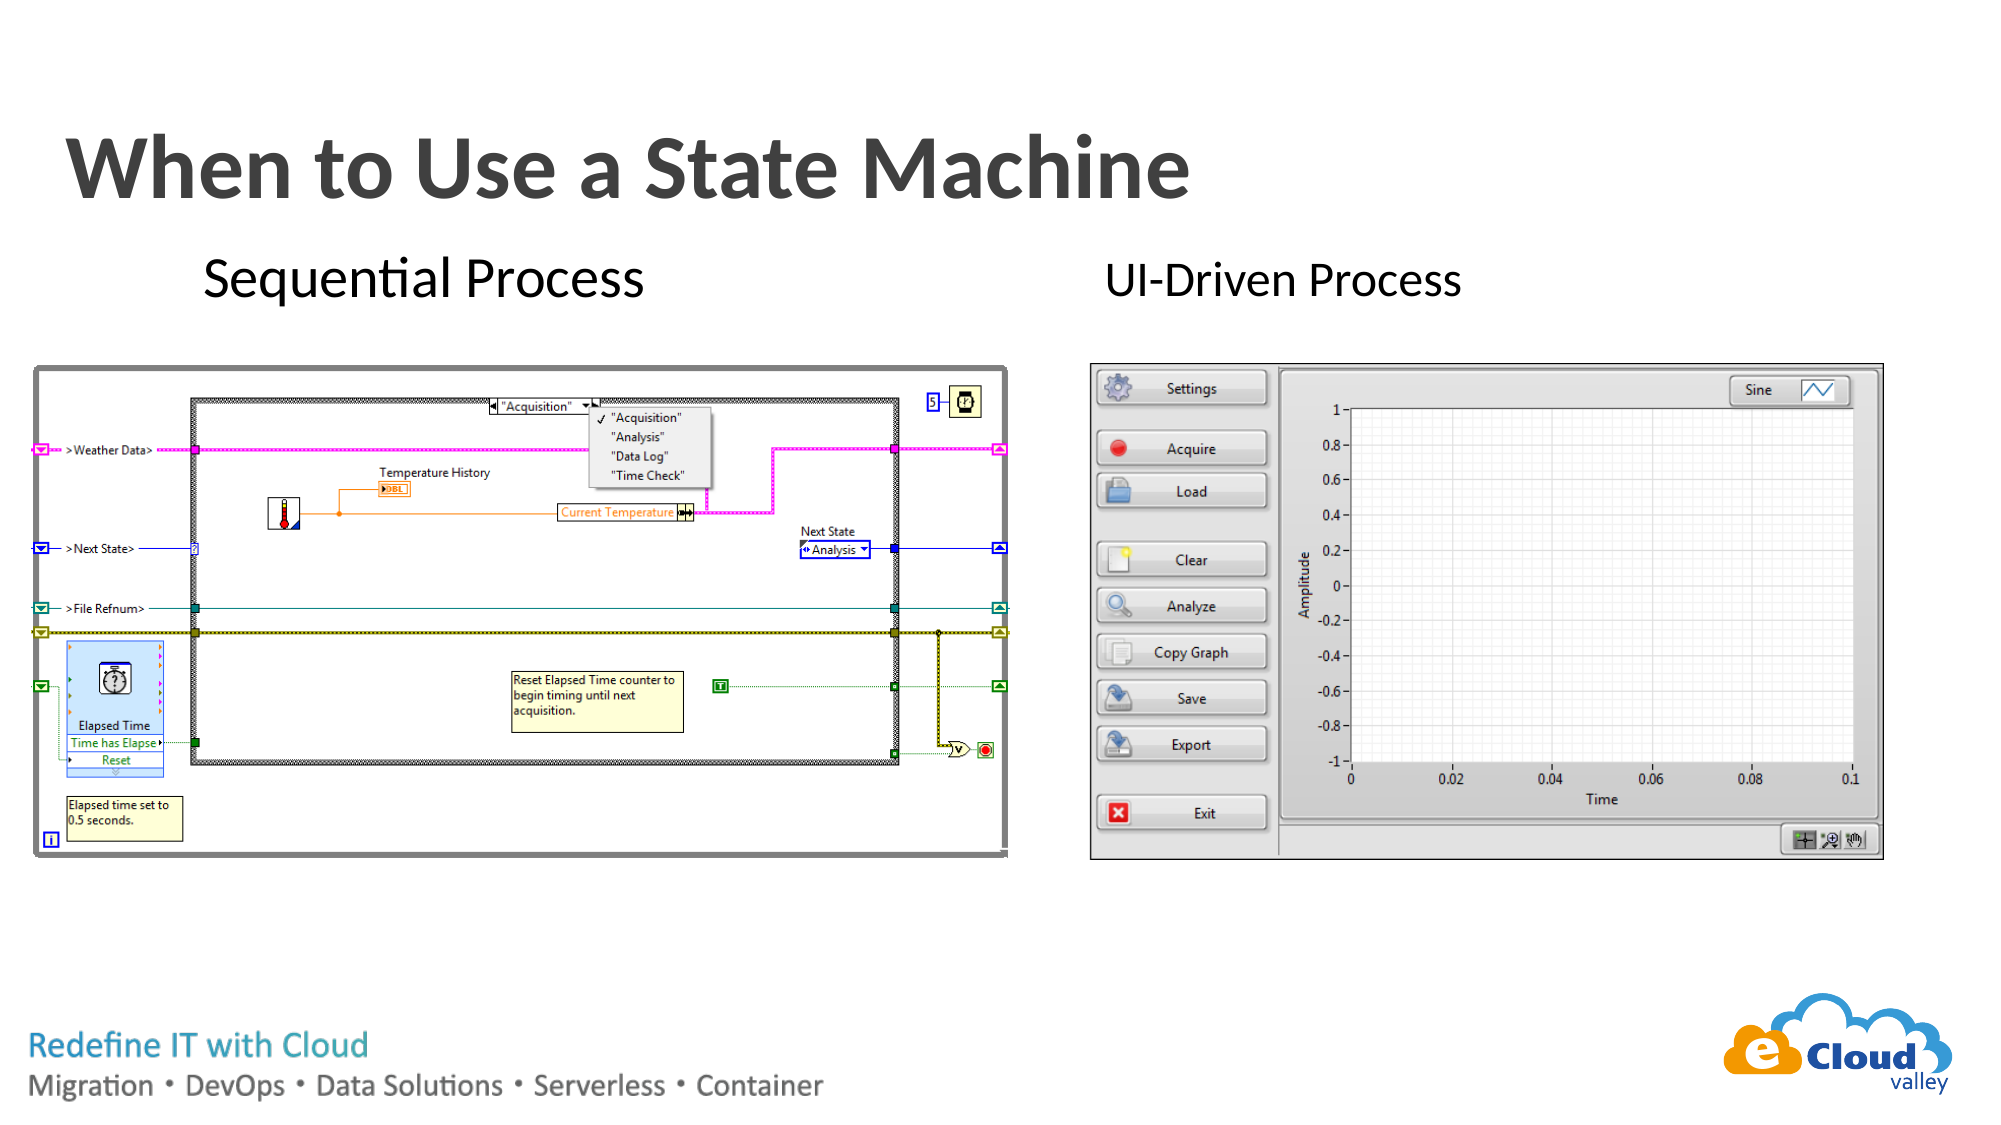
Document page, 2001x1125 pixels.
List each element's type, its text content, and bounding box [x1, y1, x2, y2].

title When to Use a State Machine [50, 59, 1941, 278]
picture [1688, 961, 1987, 1124]
picture [11, 1012, 837, 1118]
text_box UI-Driven Process [1089, 239, 1677, 329]
picture [1089, 363, 1884, 860]
picture [31, 363, 1010, 860]
text_box Sequential Process [188, 239, 827, 315]
